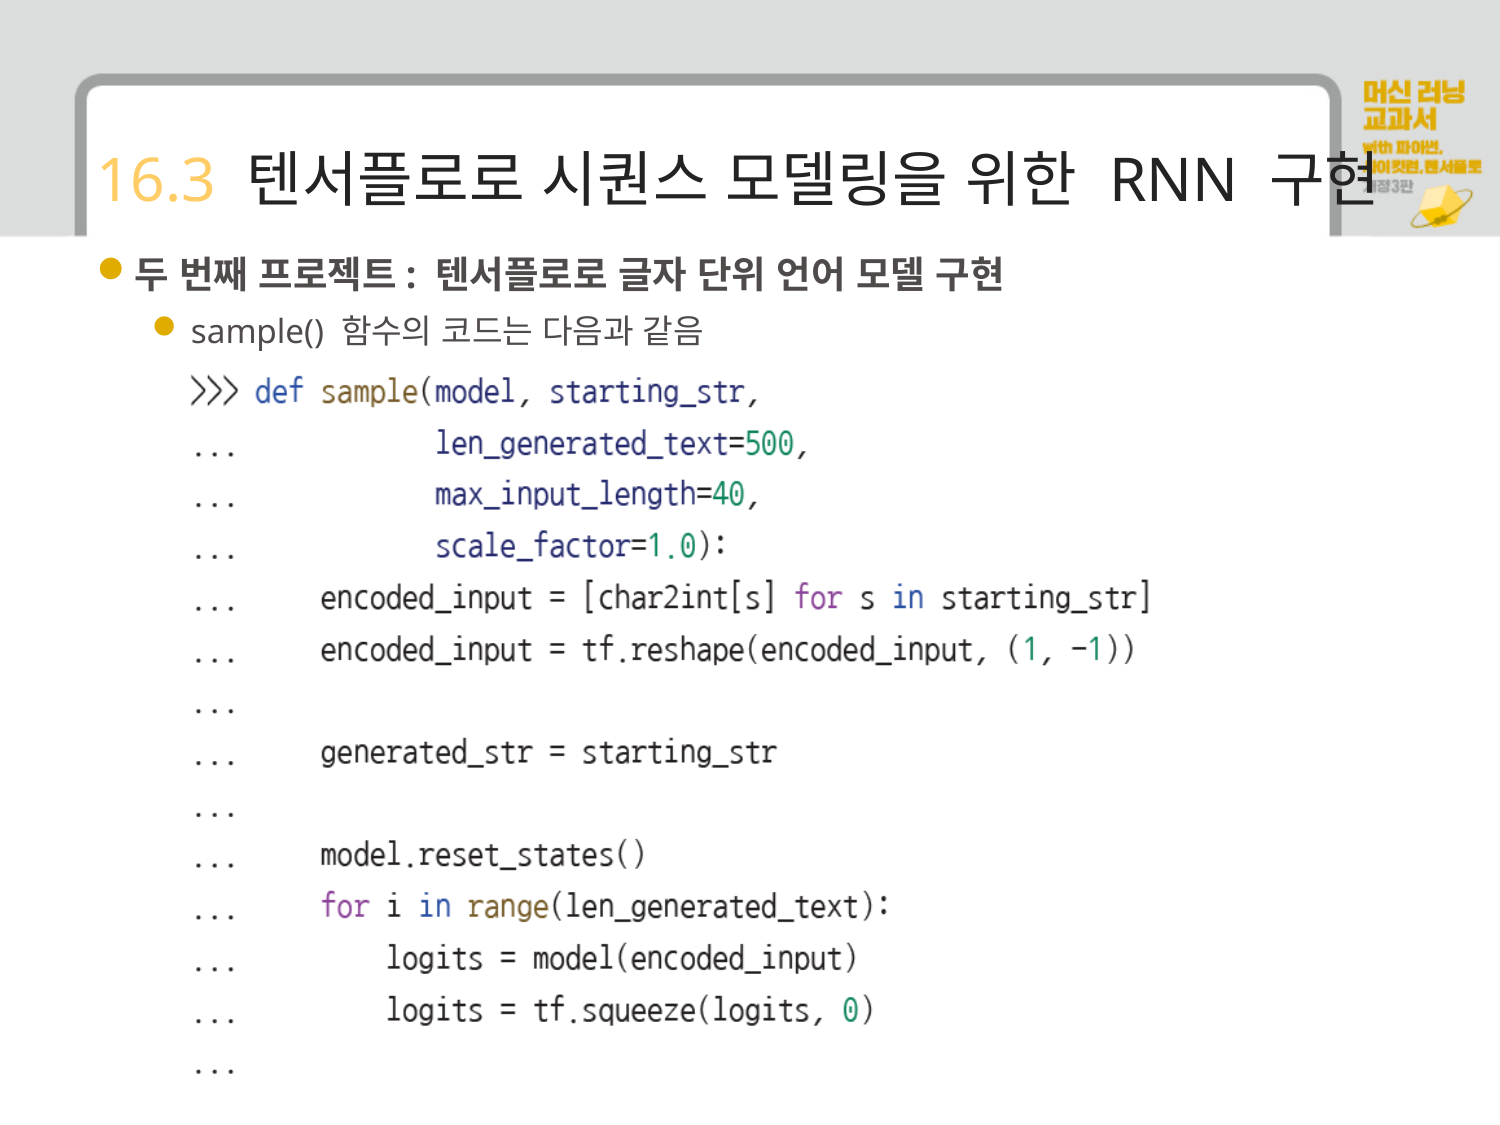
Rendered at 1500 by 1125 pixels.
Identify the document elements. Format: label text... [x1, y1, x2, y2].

title 16.3 텐서플로로 시퀀스 모델링을 위한 RNN 구현 [81, 90, 1412, 222]
picture [0, 0, 1500, 1125]
list 두 번째 프로젝트: 텐서플로로 글자 단위 언어 모델 구현 sample() 함수의 코드는 다음과 같음 [81, 239, 1459, 1054]
